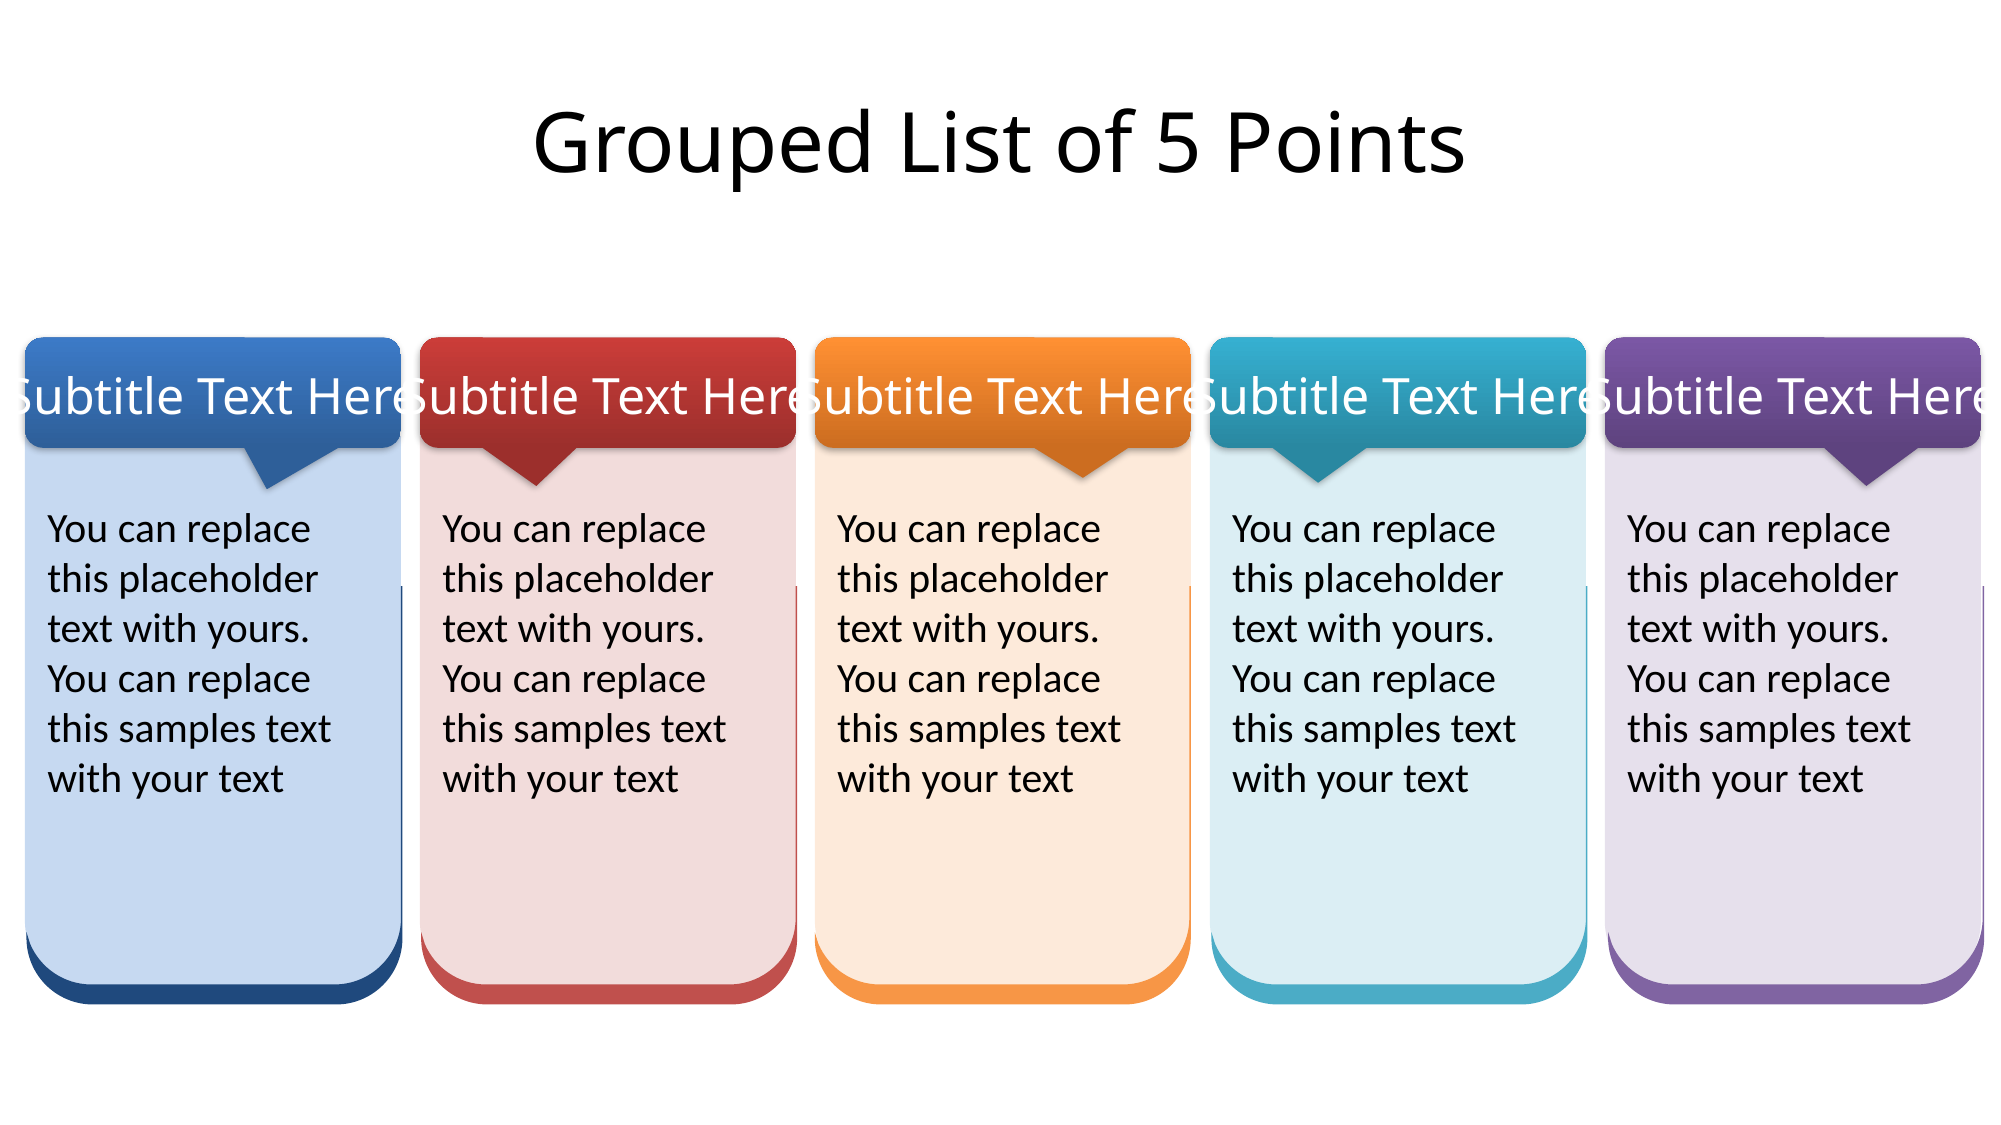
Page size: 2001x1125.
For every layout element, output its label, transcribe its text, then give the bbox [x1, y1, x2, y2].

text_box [419, 337, 797, 449]
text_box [24, 337, 402, 449]
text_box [419, 454, 798, 1005]
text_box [1209, 337, 1587, 449]
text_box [1604, 452, 1985, 1005]
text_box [814, 337, 1192, 449]
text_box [1604, 337, 1982, 449]
title Grouped List of 5 Points [99, 45, 1900, 233]
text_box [24, 454, 403, 1005]
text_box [814, 455, 1192, 1005]
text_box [1209, 454, 1588, 1005]
